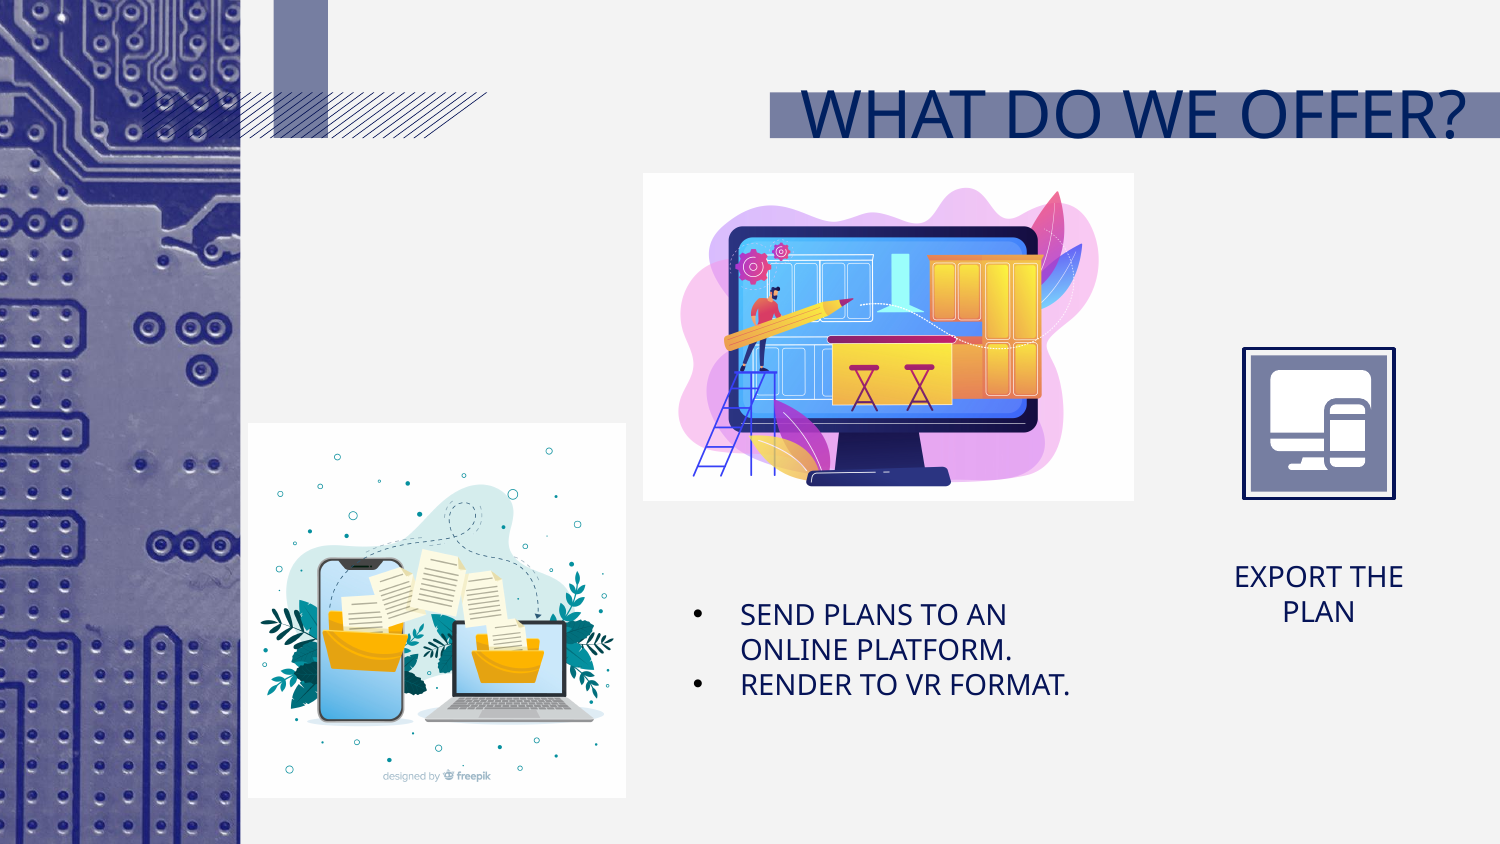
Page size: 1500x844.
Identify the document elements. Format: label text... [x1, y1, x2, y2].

picture [0, 0, 241, 844]
title WHAT DO WE OFFER? [762, 65, 1483, 158]
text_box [1270, 369, 1372, 471]
picture [642, 173, 1134, 501]
picture [248, 423, 627, 799]
text_box [1250, 355, 1387, 492]
text_box [1243, 348, 1394, 499]
subtitle EXPORT THE PLAN [1215, 543, 1423, 683]
text_box SEND PLANS TO AN ONLINE PLATFORM. RENDER TO VR FORMAT. [678, 589, 1134, 769]
